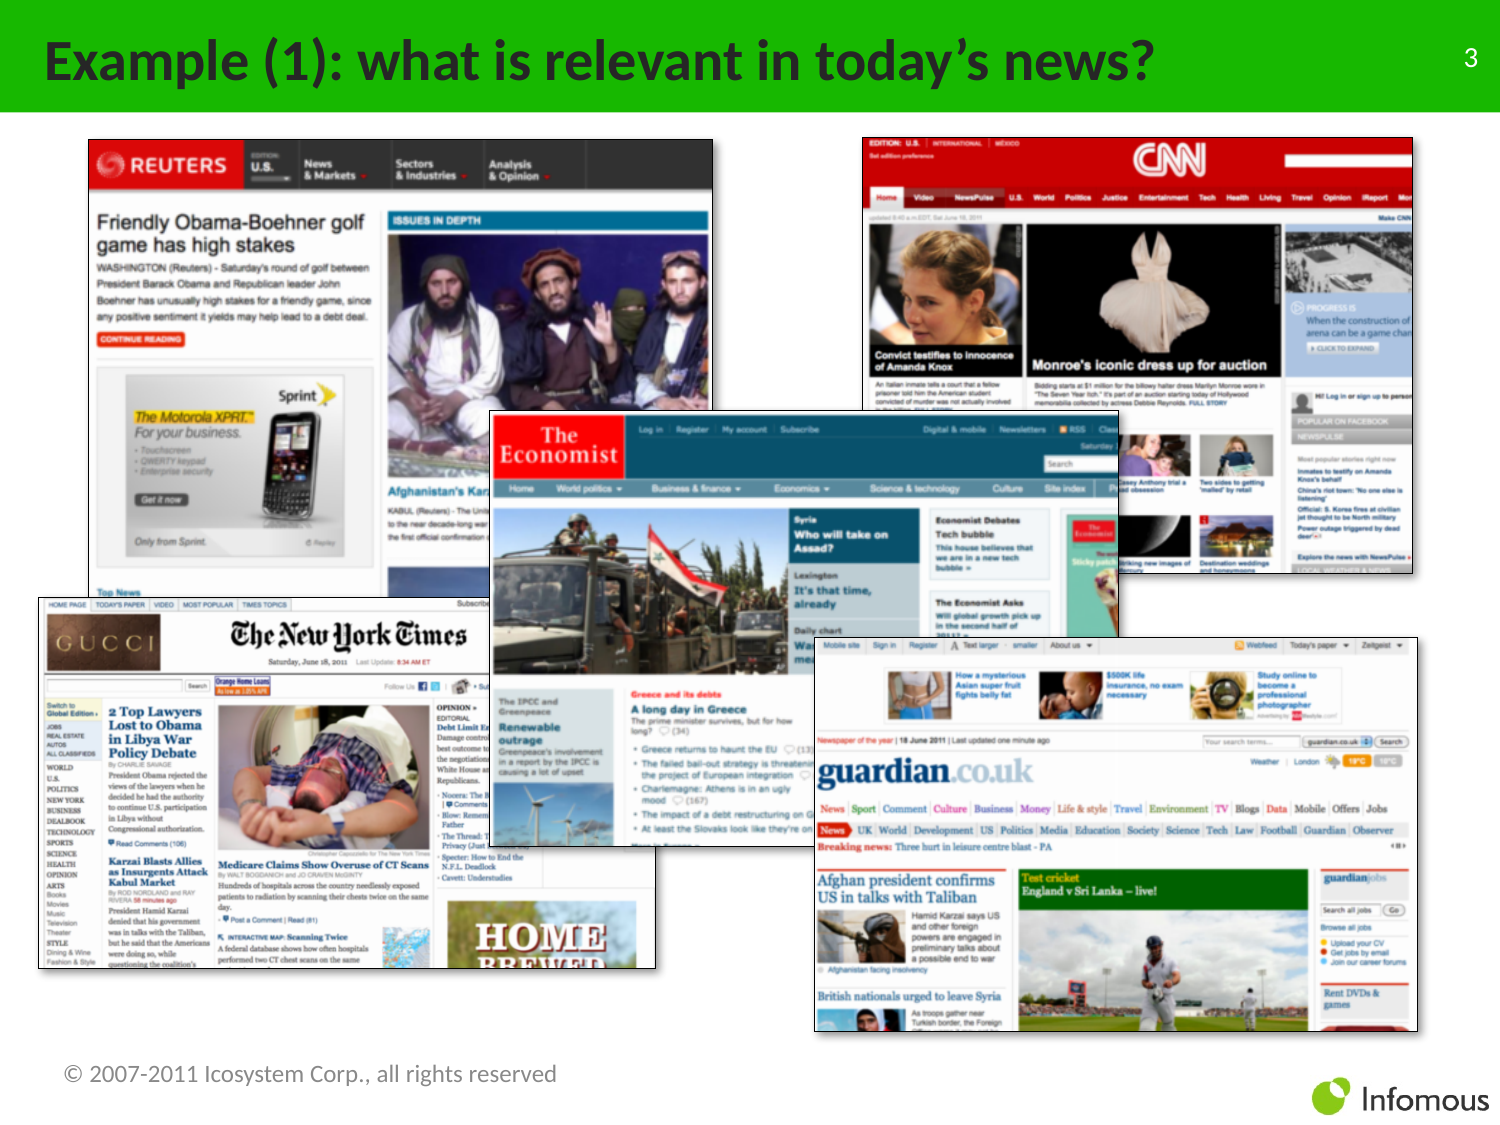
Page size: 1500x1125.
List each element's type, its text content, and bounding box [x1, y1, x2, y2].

picture [37, 137, 1419, 1032]
picture [1310, 1075, 1490, 1116]
slide_number 3 [1412, 26, 1494, 87]
title Example (1): what is relevant in today’s news? [28, 10, 1380, 104]
